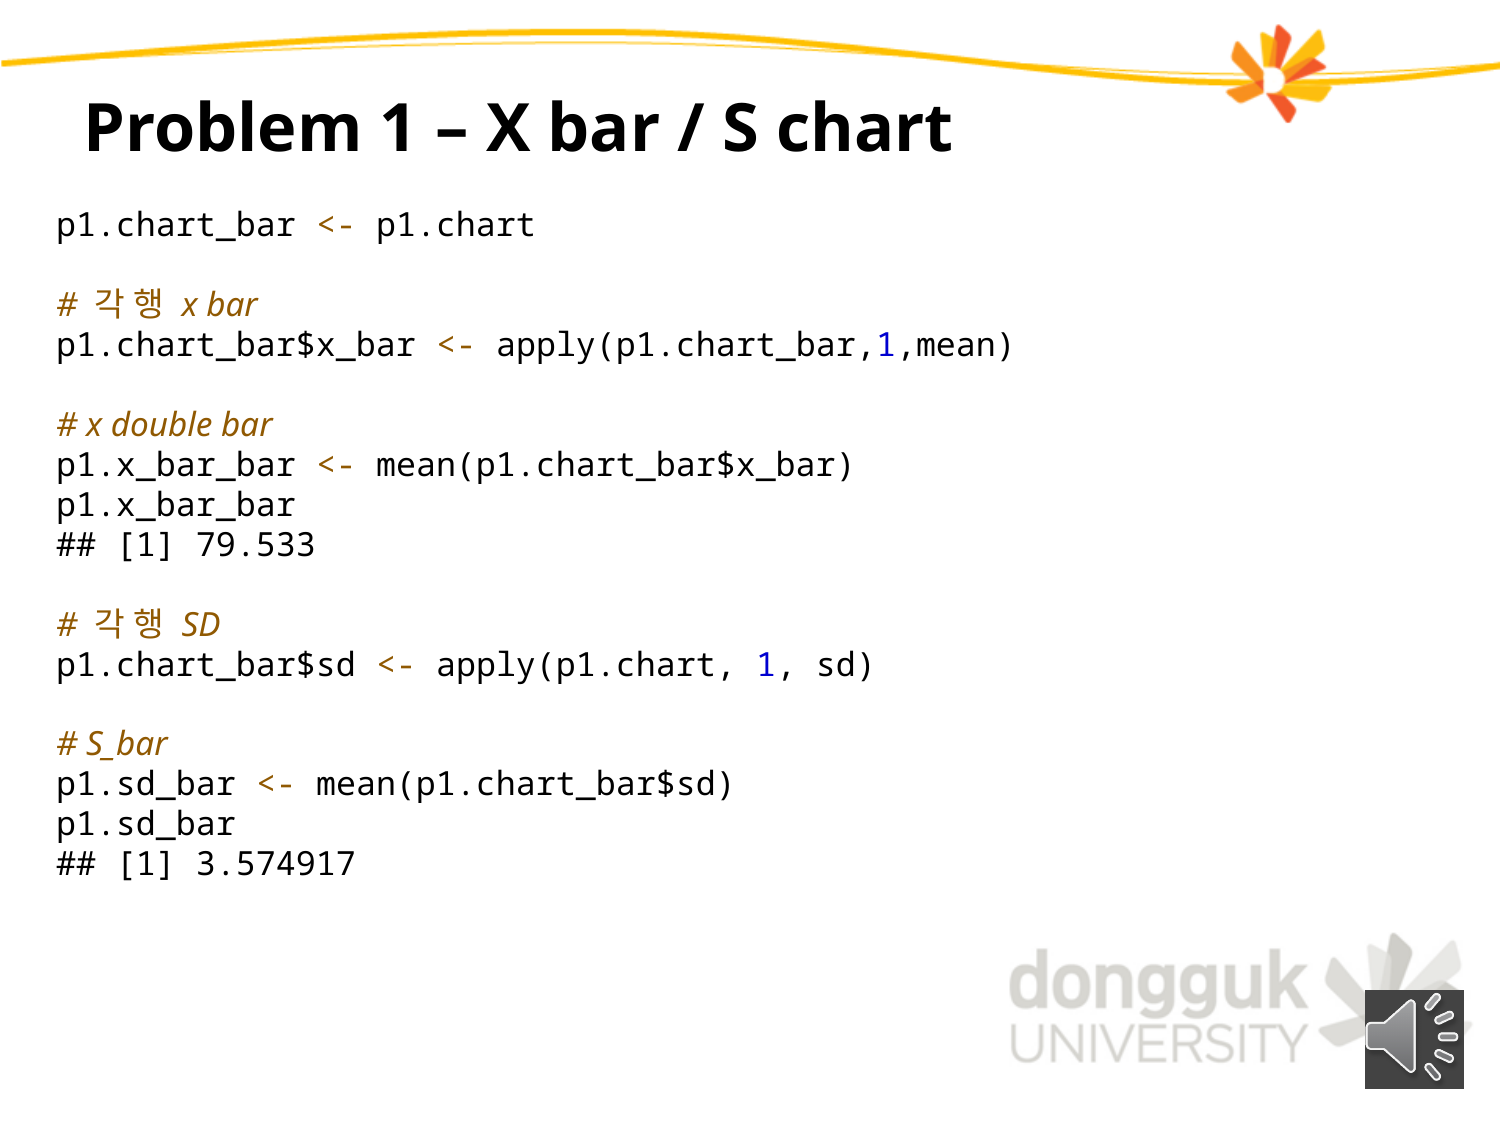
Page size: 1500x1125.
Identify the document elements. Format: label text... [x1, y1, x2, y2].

text_box Problem 1 – X bar / S chart [53, 76, 1058, 172]
text_box p1.chart_bar <- p1.chart # 각 행 x bar p1.chart_bar$x_bar <- apply(p1.chart_bar,1,mean) # x double bar p1.x_bar_bar <- mean(p1.chart_bar$x_bar) p1.x_bar_bar ## [1] 79.533 # 각 행 SD p1.chart_bar$sd <- apply(p1.chart, 1, sd) # S_bar p1.sd_bar <- mean(p1.chart_bar$sd) p1.sd_bar ## [1] 3.574917 [41, 196, 1436, 890]
picture [0, 23, 1500, 1090]
